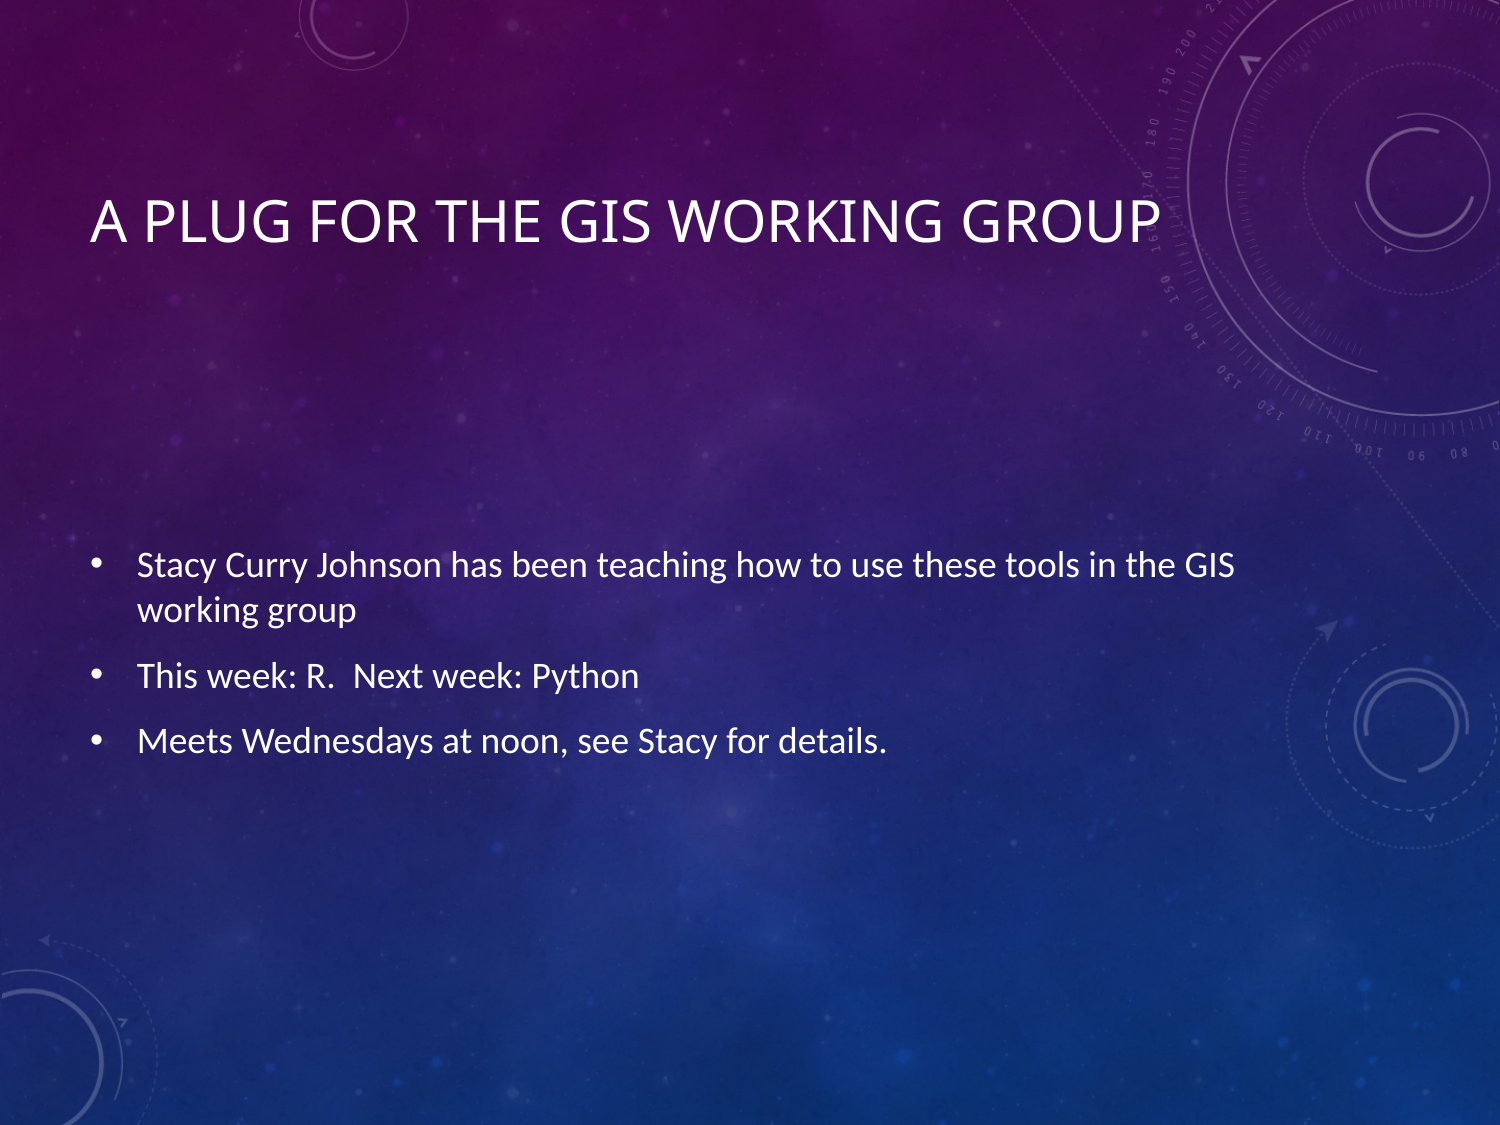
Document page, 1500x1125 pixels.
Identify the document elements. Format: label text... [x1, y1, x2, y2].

picture [0, 0, 1500, 1125]
list Stacy Curry Johnson has been teaching how to use these tools in the GIS working group This week: R. Next week: Python Meets Wednesdays at noon, see Stacy for details. [75, 351, 1350, 950]
title A plug for the GIS working group [75, 99, 1350, 339]
